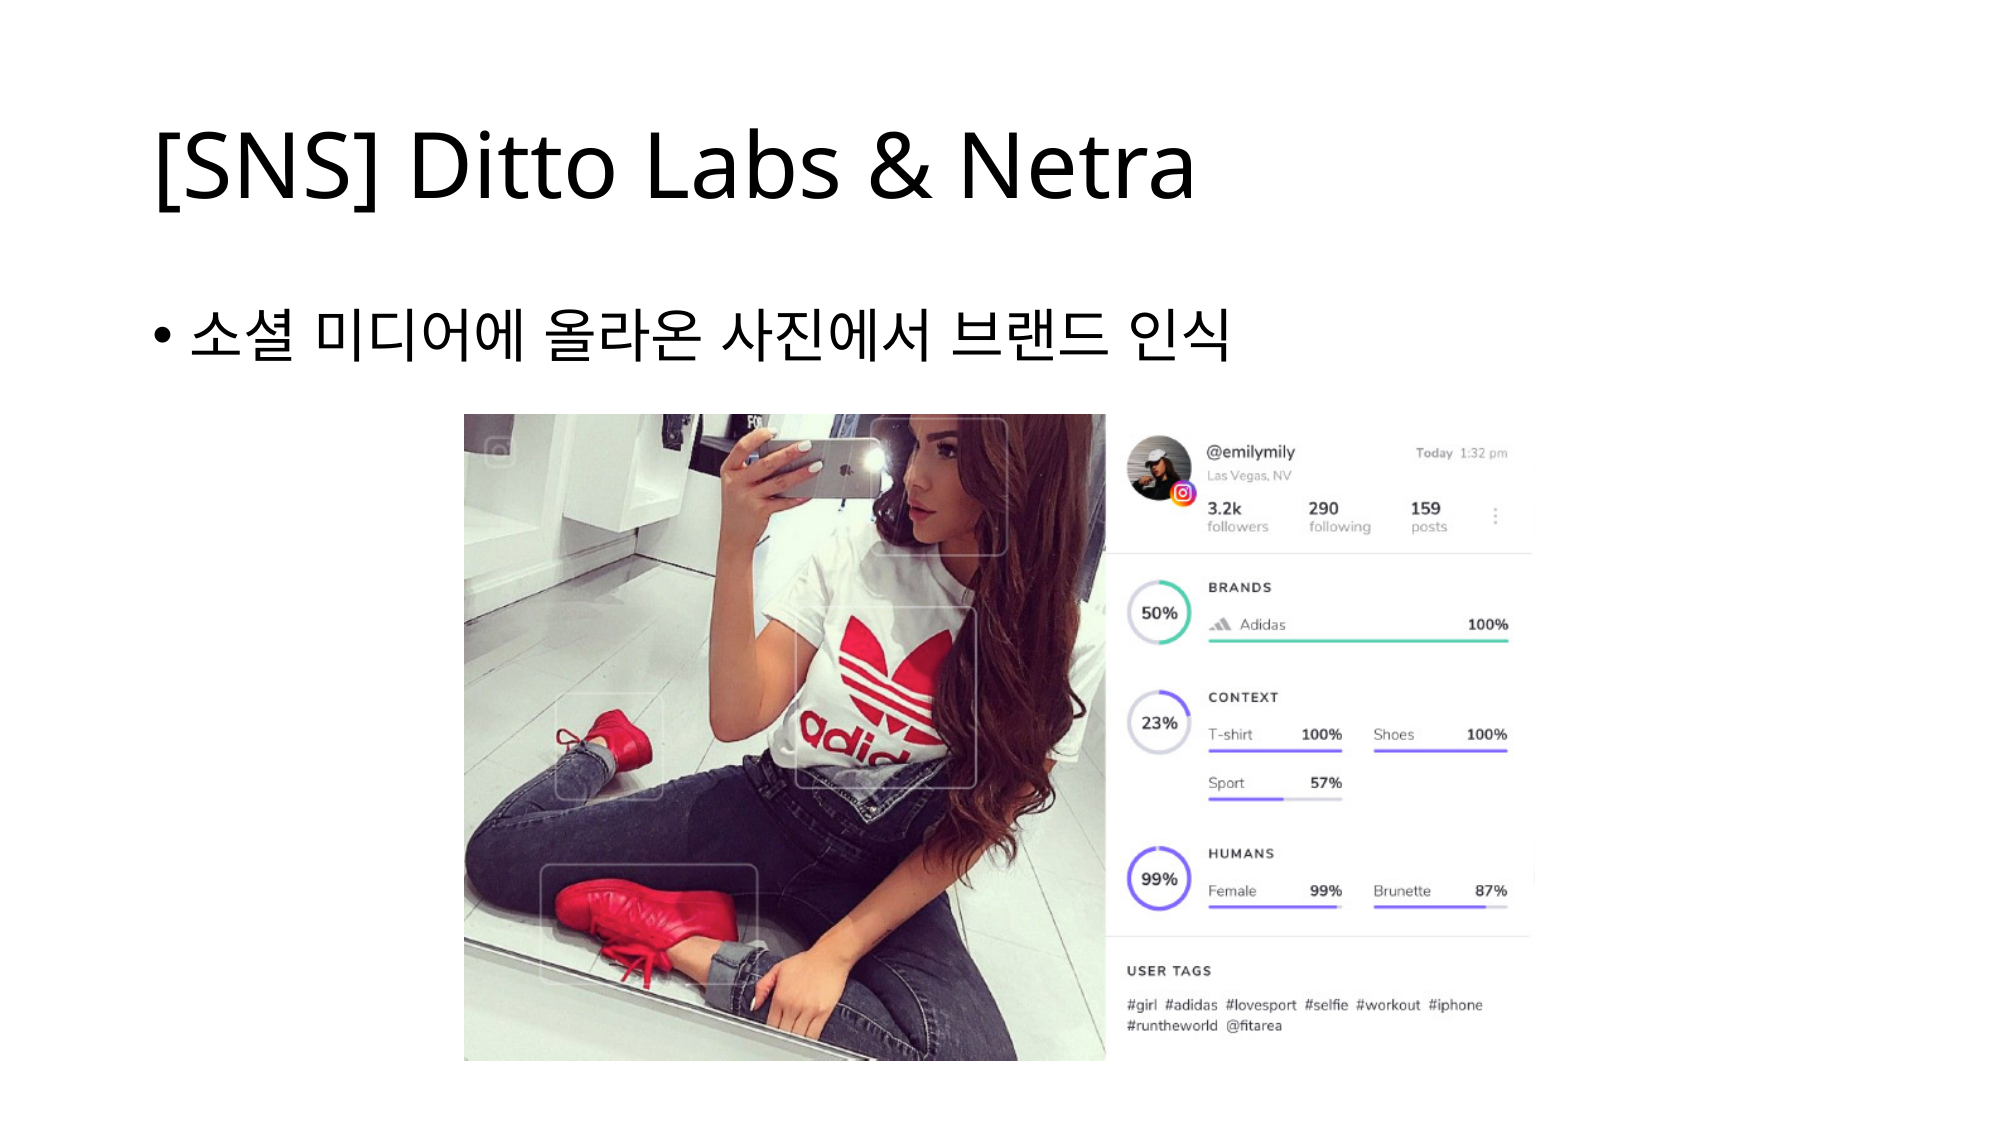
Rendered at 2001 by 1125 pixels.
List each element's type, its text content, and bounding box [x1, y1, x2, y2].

title [SNS] Ditto Labs & Netra [137, 59, 1863, 278]
picture [464, 414, 1535, 1061]
list 소셜 미디어에 올라온 사진에서 브랜드 인식 [137, 299, 1863, 923]
